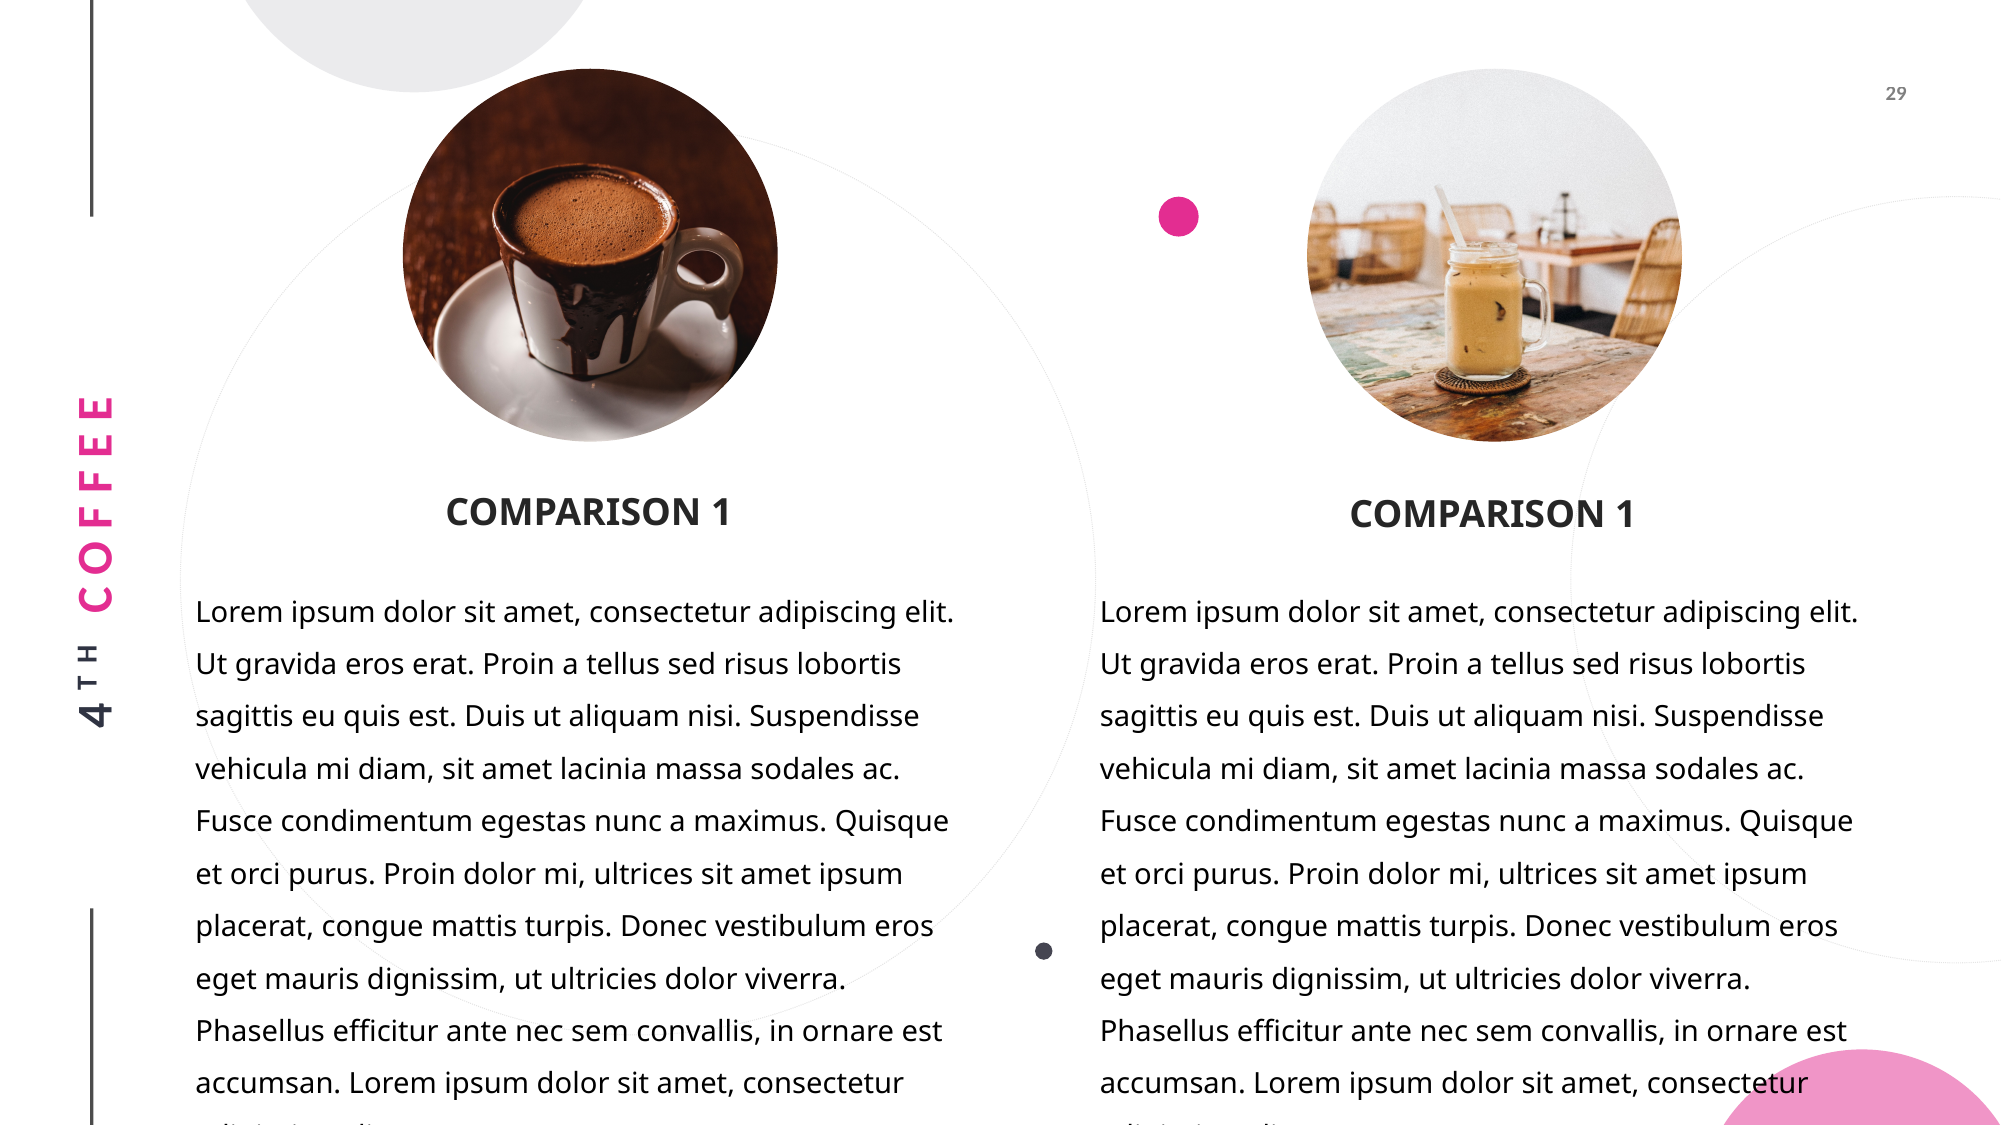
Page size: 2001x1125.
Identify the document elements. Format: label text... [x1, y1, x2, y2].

list COMPARISON 1 [1084, 463, 1902, 563]
title COMPARISON 1 [180, 463, 998, 563]
picture [1307, 68, 1683, 442]
list Lorem ipsum dolor sit amet, consectetur adipiscing elit. Ut gravida eros erat. Proin a tellus sed risus lobortis sagittis eu quis est. Duis ut aliquam nisi. Suspendisse vehicula mi diam, sit amet lacinia massa sodales ac. Fusce condimentum egestas nunc a maximus. Quisque et orci purus. Proin dolor mi, ultrices sit amet ipsum placerat, congue mattis turpis. Donec vestibulum eros eget mauris dignissim, ut ultricies dolor viverra. Phasellus efficitur ante nec sem convallis, in ornare est accumsan. Lorem ipsum dolor sit amet, consectetur adipiscing elit. [180, 567, 998, 1104]
list Lorem ipsum dolor sit amet, consectetur adipiscing elit. Ut gravida eros erat. Proin a tellus sed risus lobortis sagittis eu quis est. Duis ut aliquam nisi. Suspendisse vehicula mi diam, sit amet lacinia massa sodales ac. Fusce condimentum egestas nunc a maximus. Quisque et orci purus. Proin dolor mi, ultrices sit amet ipsum placerat, congue mattis turpis. Donec vestibulum eros eget mauris dignissim, ut ultricies dolor viverra. Phasellus efficitur ante nec sem convallis, in ornare est accumsan. Lorem ipsum dolor sit amet, consectetur adipiscing elit. [1084, 567, 1902, 1104]
picture [402, 68, 778, 442]
